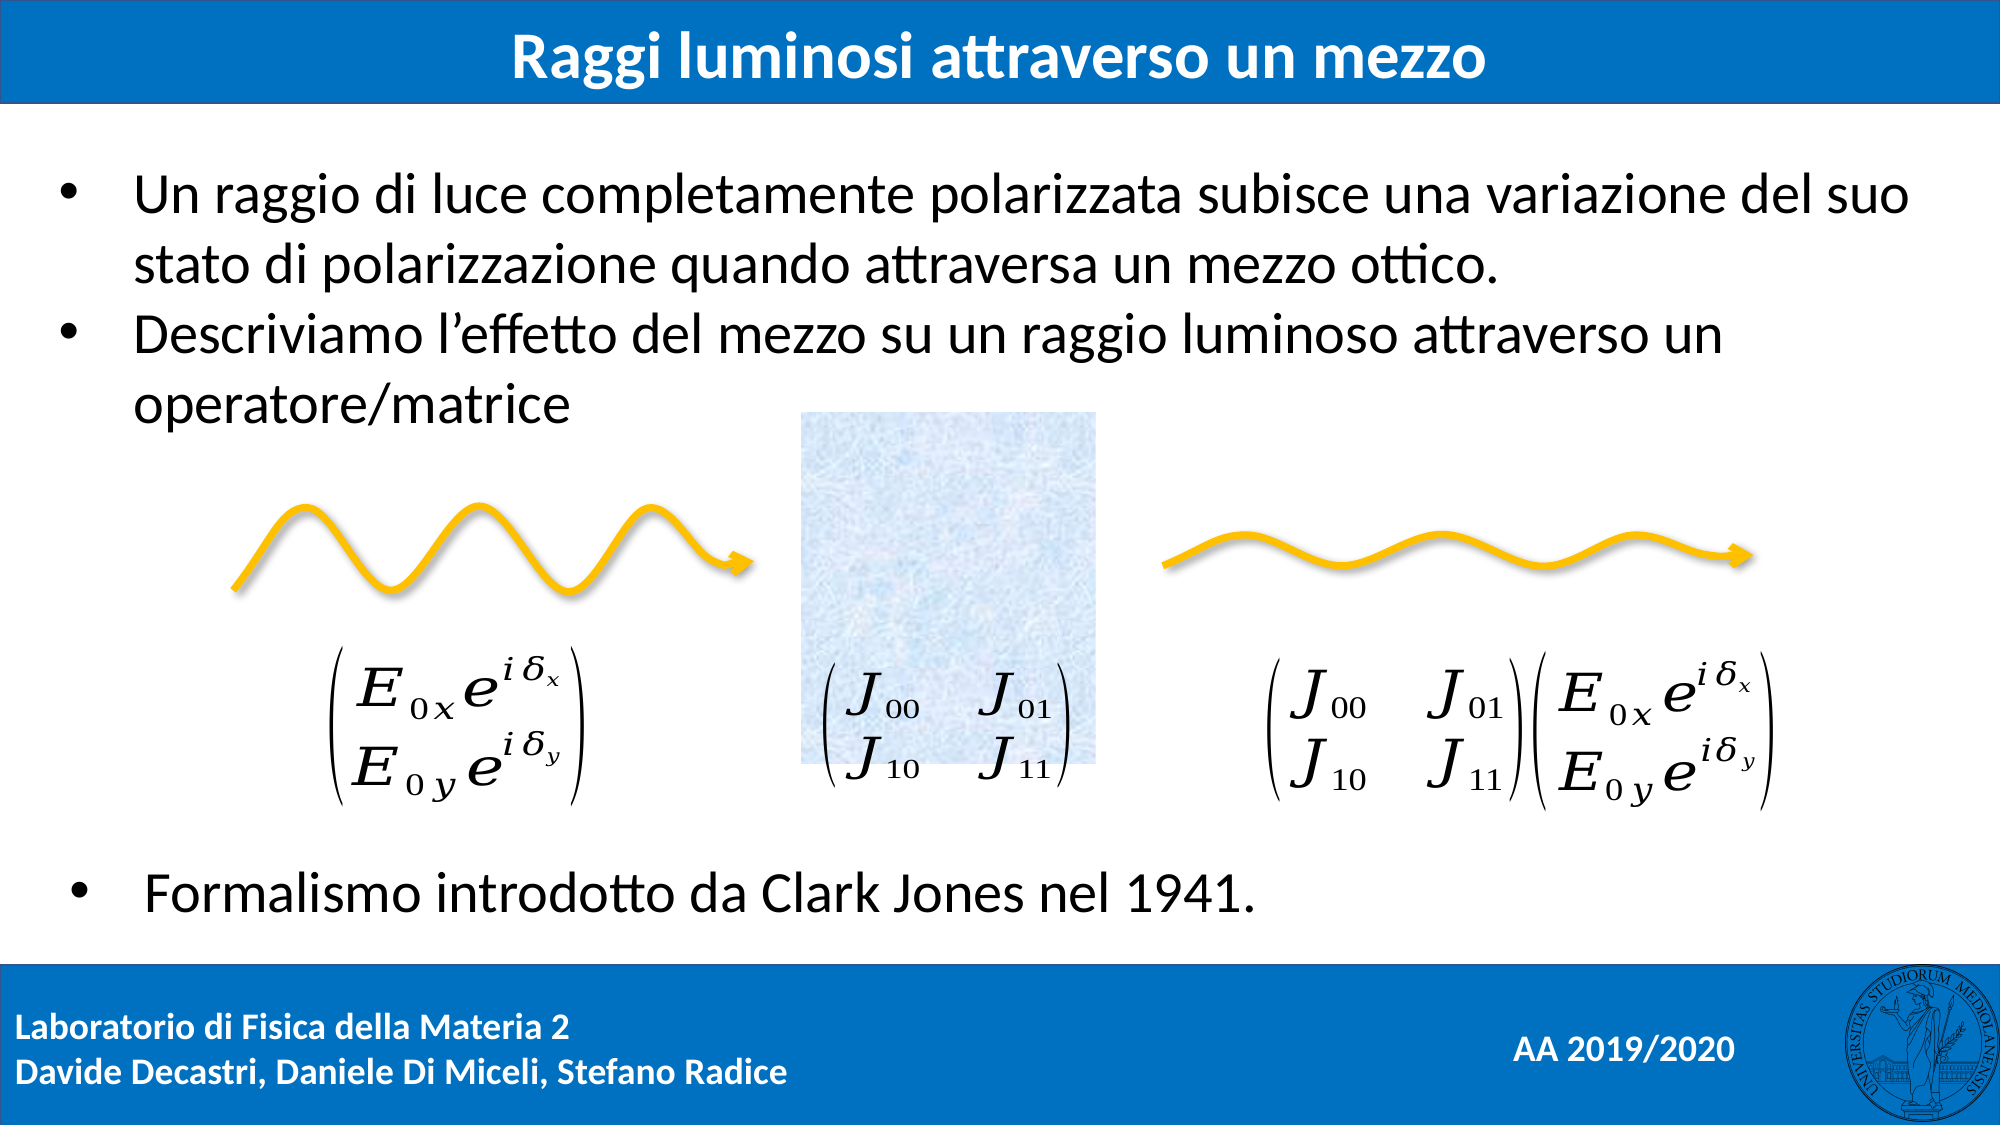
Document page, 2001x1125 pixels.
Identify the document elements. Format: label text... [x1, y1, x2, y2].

text_box Laboratorio di Fisica della Materia 2 Davide Decastri, Daniele Di Miceli, Stefano Radice [0, 964, 2000, 1125]
text_box Raggi luminosi attraverso un mezzo [0, 0, 2000, 104]
text_box Un raggio di luce completamente polarizzata subisce una variazione del suo stato di polarizzazione quando attraversa un mezzo ottico. Descriviamo l’effetto del mezzo su un raggio luminoso attraverso un operatore/matrice [43, 147, 1946, 443]
picture [1844, 964, 2000, 1122]
text_box Formalismo introdotto da Clark Jones nel 1941. [54, 846, 1918, 932]
text_box AA 2019/2020 [1498, 1016, 1754, 1076]
text_box [233, 505, 755, 592]
text_box [800, 411, 1097, 765]
text_box [1162, 534, 1754, 567]
